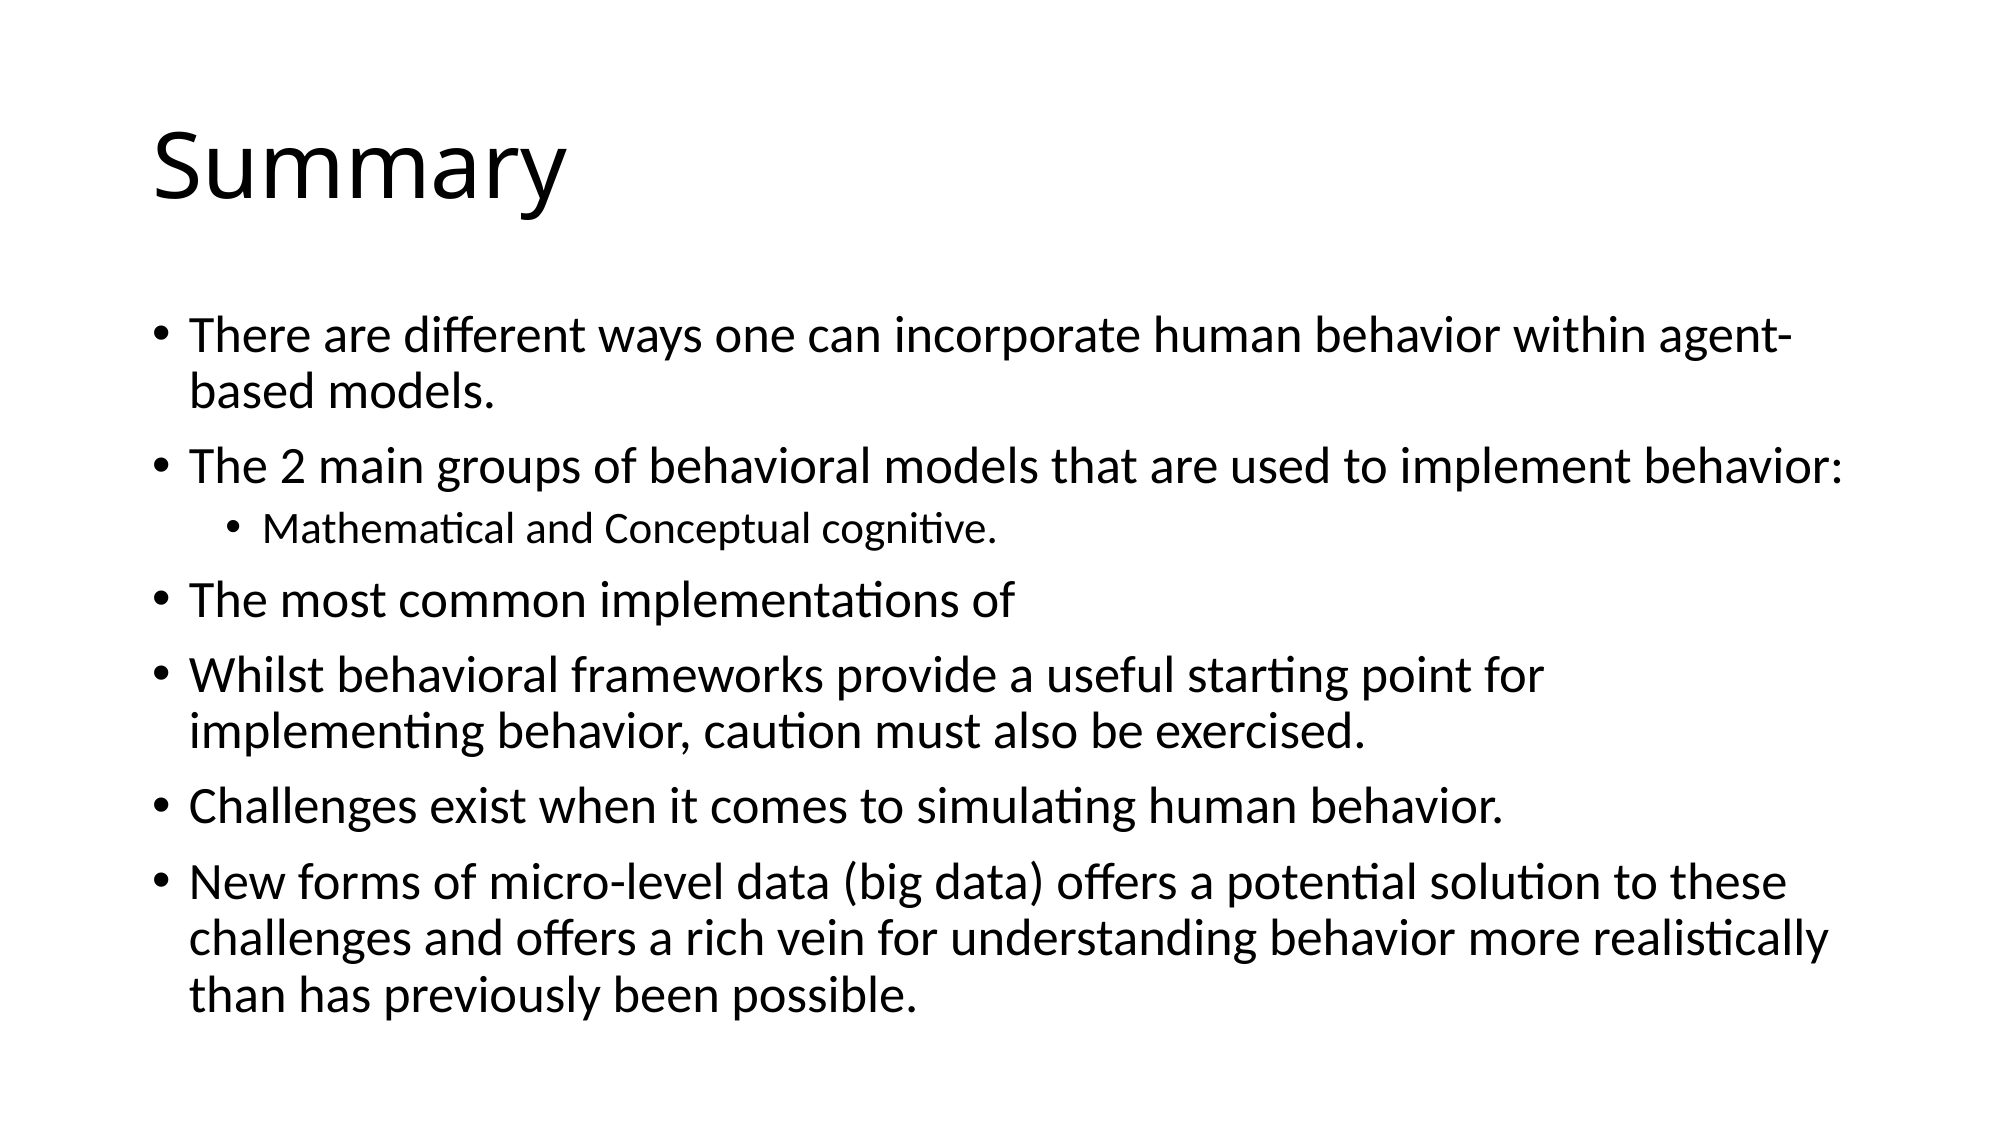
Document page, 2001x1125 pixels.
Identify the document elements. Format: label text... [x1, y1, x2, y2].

title Summary [137, 59, 1863, 278]
list There are different ways one can incorporate human behavior within agent-based models. The 2 main groups of behavioral models that are used to implement behavior: Mathematical and Conceptual cognitive. The most common implementations of Whilst behavioral frameworks provide a useful starting point for implementing behavior, caution must also be exercised. Challenges exist when it comes to simulating human behavior. New forms of micro-level data (big data) offers a potential solution to these challenges and offers a rich vein for understanding behavior more realistically than has previously been possible. [137, 299, 1863, 1042]
